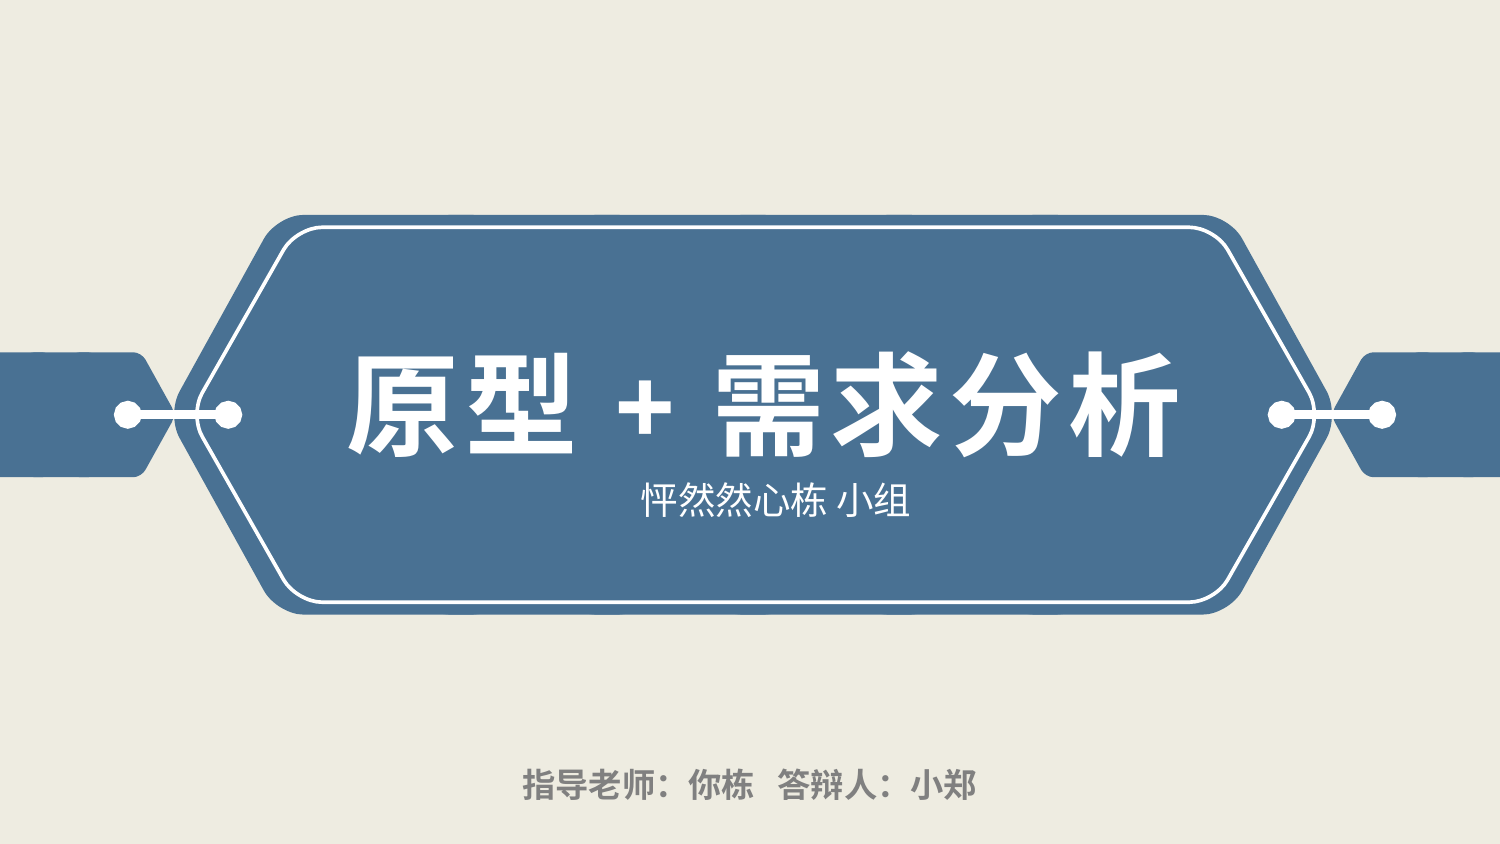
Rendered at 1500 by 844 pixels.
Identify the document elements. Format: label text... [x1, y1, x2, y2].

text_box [1332, 351, 1500, 478]
text_box 指导老师：你栋 答辩人：小郑 [507, 756, 993, 812]
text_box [0, 351, 174, 478]
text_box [173, 214, 1333, 615]
